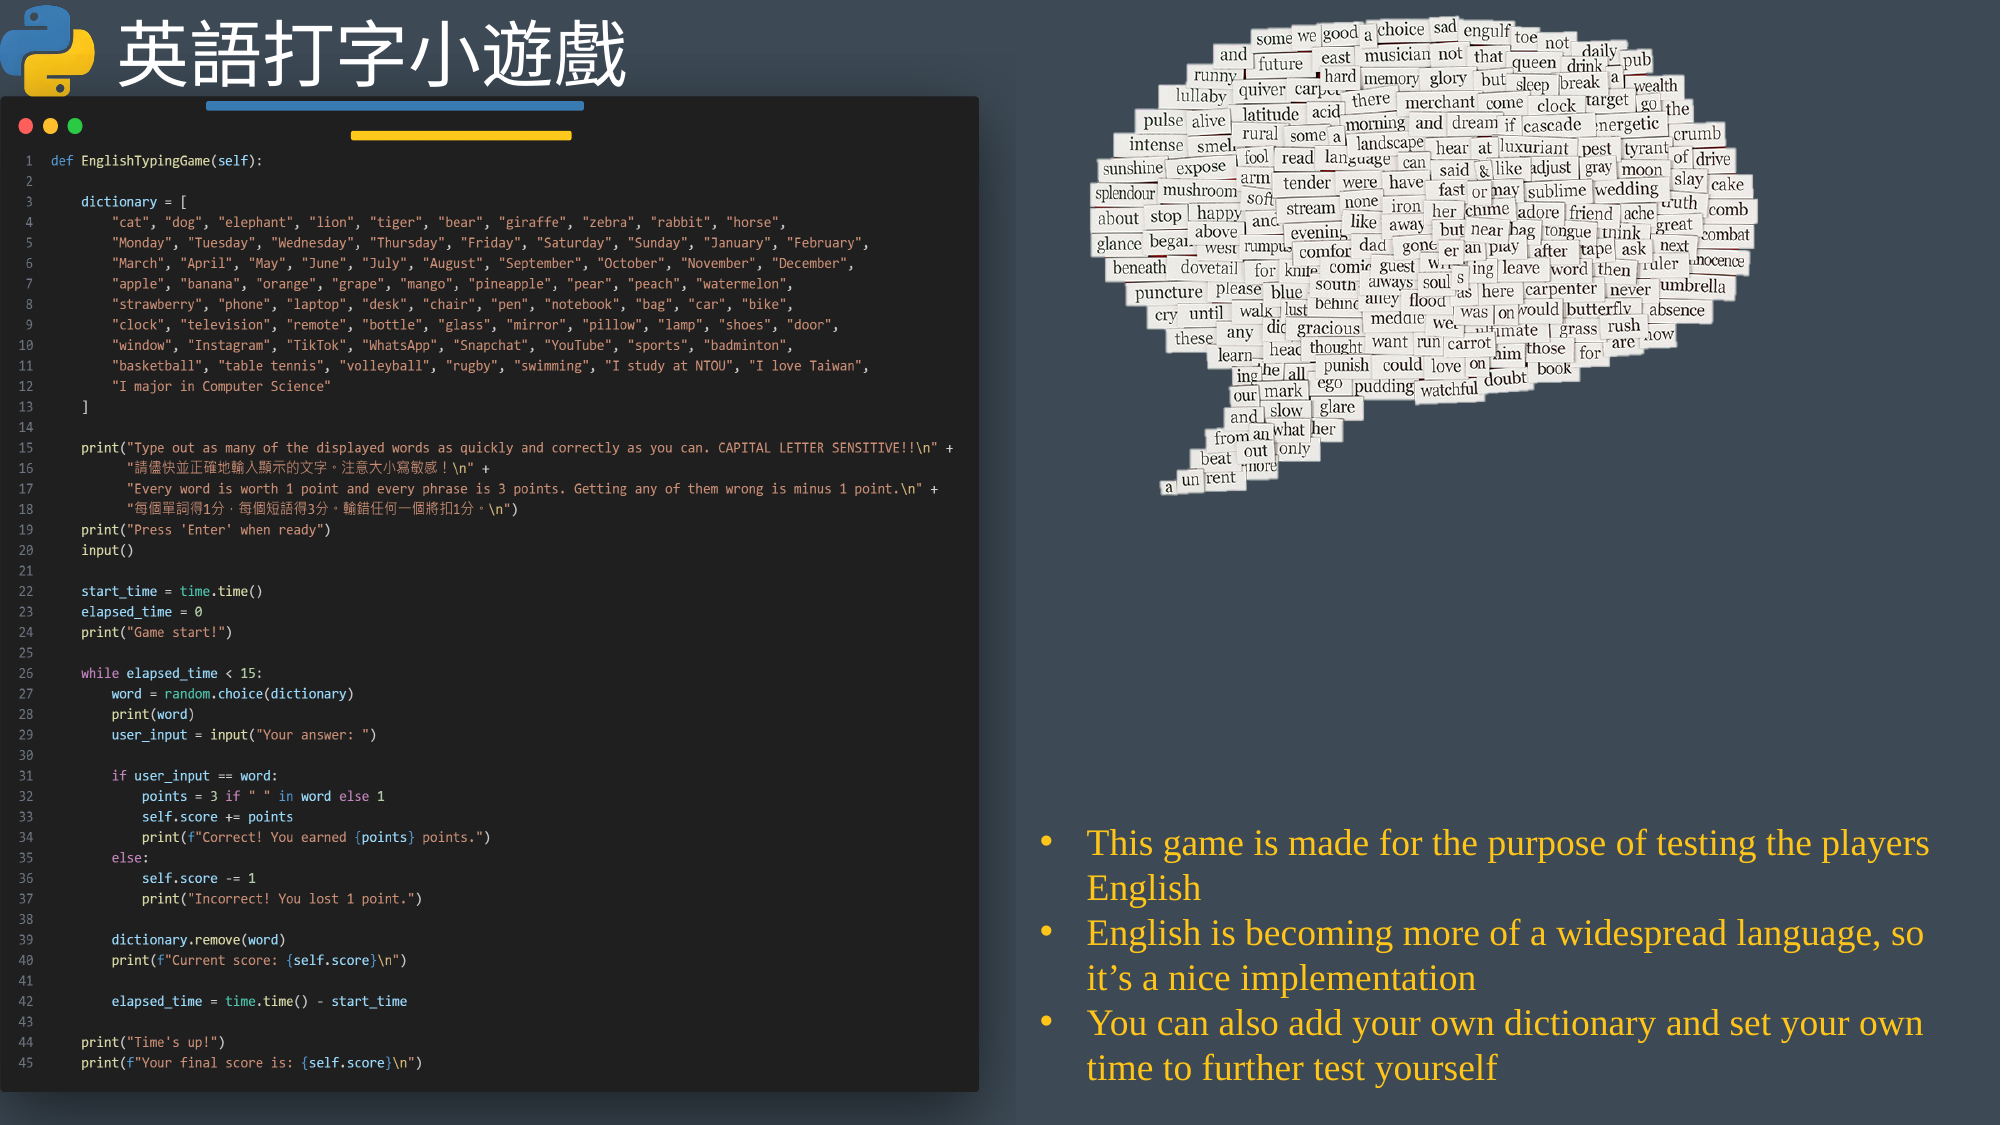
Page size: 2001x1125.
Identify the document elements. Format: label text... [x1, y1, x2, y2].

text_box This game is made for the purpose of testing the players English English is becoming more of a widespread language, so it’s a nice implementation You can also add your own dictionary and set your own time to further test yourself [1024, 810, 1980, 1096]
picture [0, 0, 170, 145]
picture [1045, 2, 1793, 501]
text_box 英語打字小遊戲 [79, 0, 1541, 265]
text_box [0, 145, 1017, 1125]
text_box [207, 102, 583, 140]
